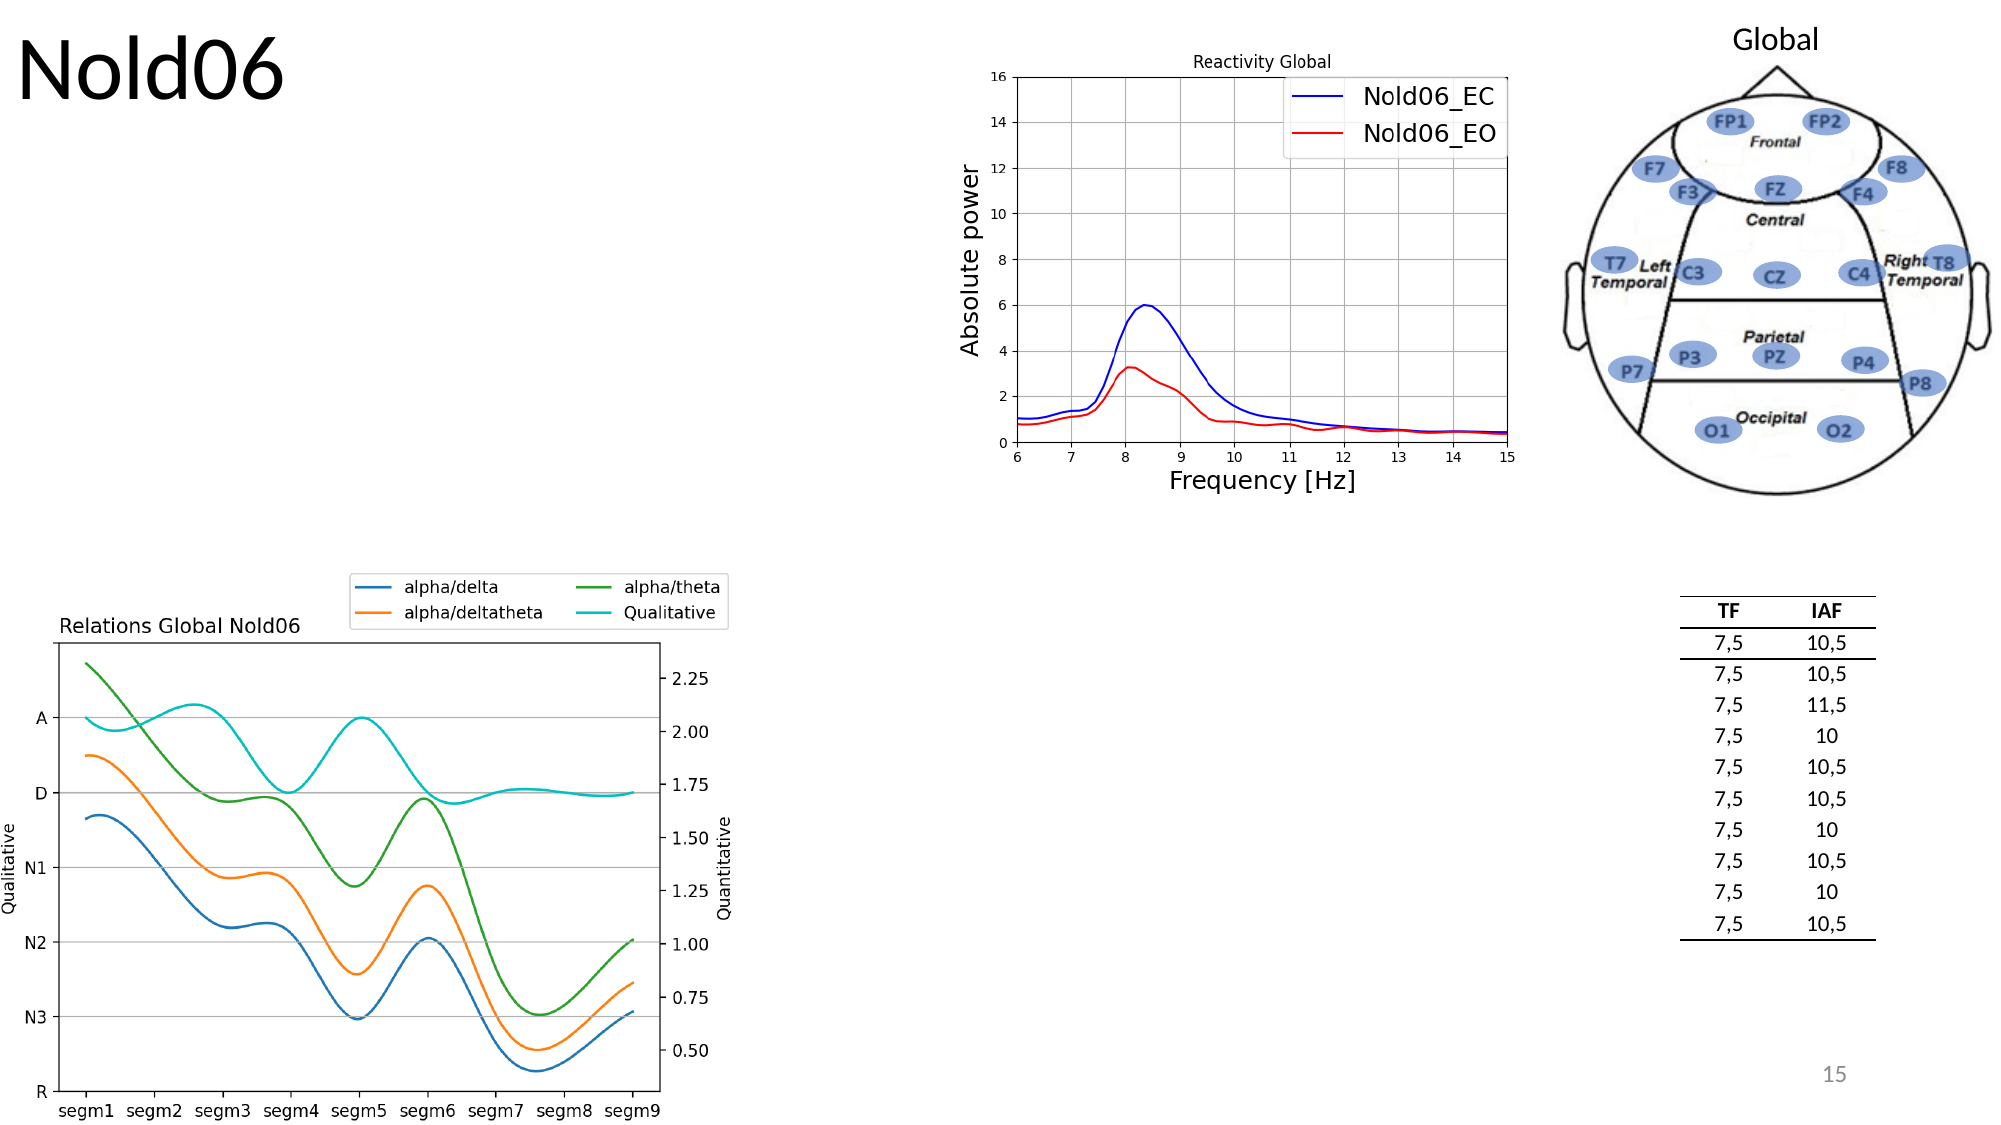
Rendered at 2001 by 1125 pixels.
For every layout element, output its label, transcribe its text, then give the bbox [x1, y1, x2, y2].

picture [0, 573, 732, 1123]
slide_number 15 [1412, 1042, 1863, 1103]
table_cell 10,5 [1778, 846, 1876, 878]
table_cell 7,5 [1680, 815, 1778, 846]
table_cell 7,5 [1680, 909, 1778, 939]
table_cell 10,5 [1778, 909, 1876, 939]
table_cell 7,5 [1680, 878, 1778, 909]
table_cell 10,5 [1778, 660, 1876, 690]
table_cell 7,5 [1680, 660, 1778, 690]
table_cell 7,5 [1680, 629, 1778, 658]
table_cell 10 [1778, 815, 1876, 846]
table_cell 7,5 [1680, 722, 1778, 753]
table_cell 10,5 [1778, 753, 1876, 784]
table_cell 10,5 [1778, 784, 1876, 815]
table_cell 10 [1778, 722, 1876, 753]
table_cell 10 [1778, 878, 1876, 909]
table_cell 7,5 [1680, 690, 1778, 722]
text_box Nold06 [1, 0, 302, 125]
table_cell 7,5 [1680, 846, 1778, 878]
table_cell 11,5 [1778, 690, 1876, 722]
picture [960, 49, 1518, 494]
table_header IAF [1778, 597, 1876, 627]
table_cell 7,5 [1680, 784, 1778, 815]
table_cell 10,5 [1778, 629, 1876, 658]
text_box Global [1717, 9, 1836, 64]
table_cell 7,5 [1680, 753, 1778, 784]
picture [1560, 64, 2000, 504]
table_header TF [1680, 597, 1778, 627]
